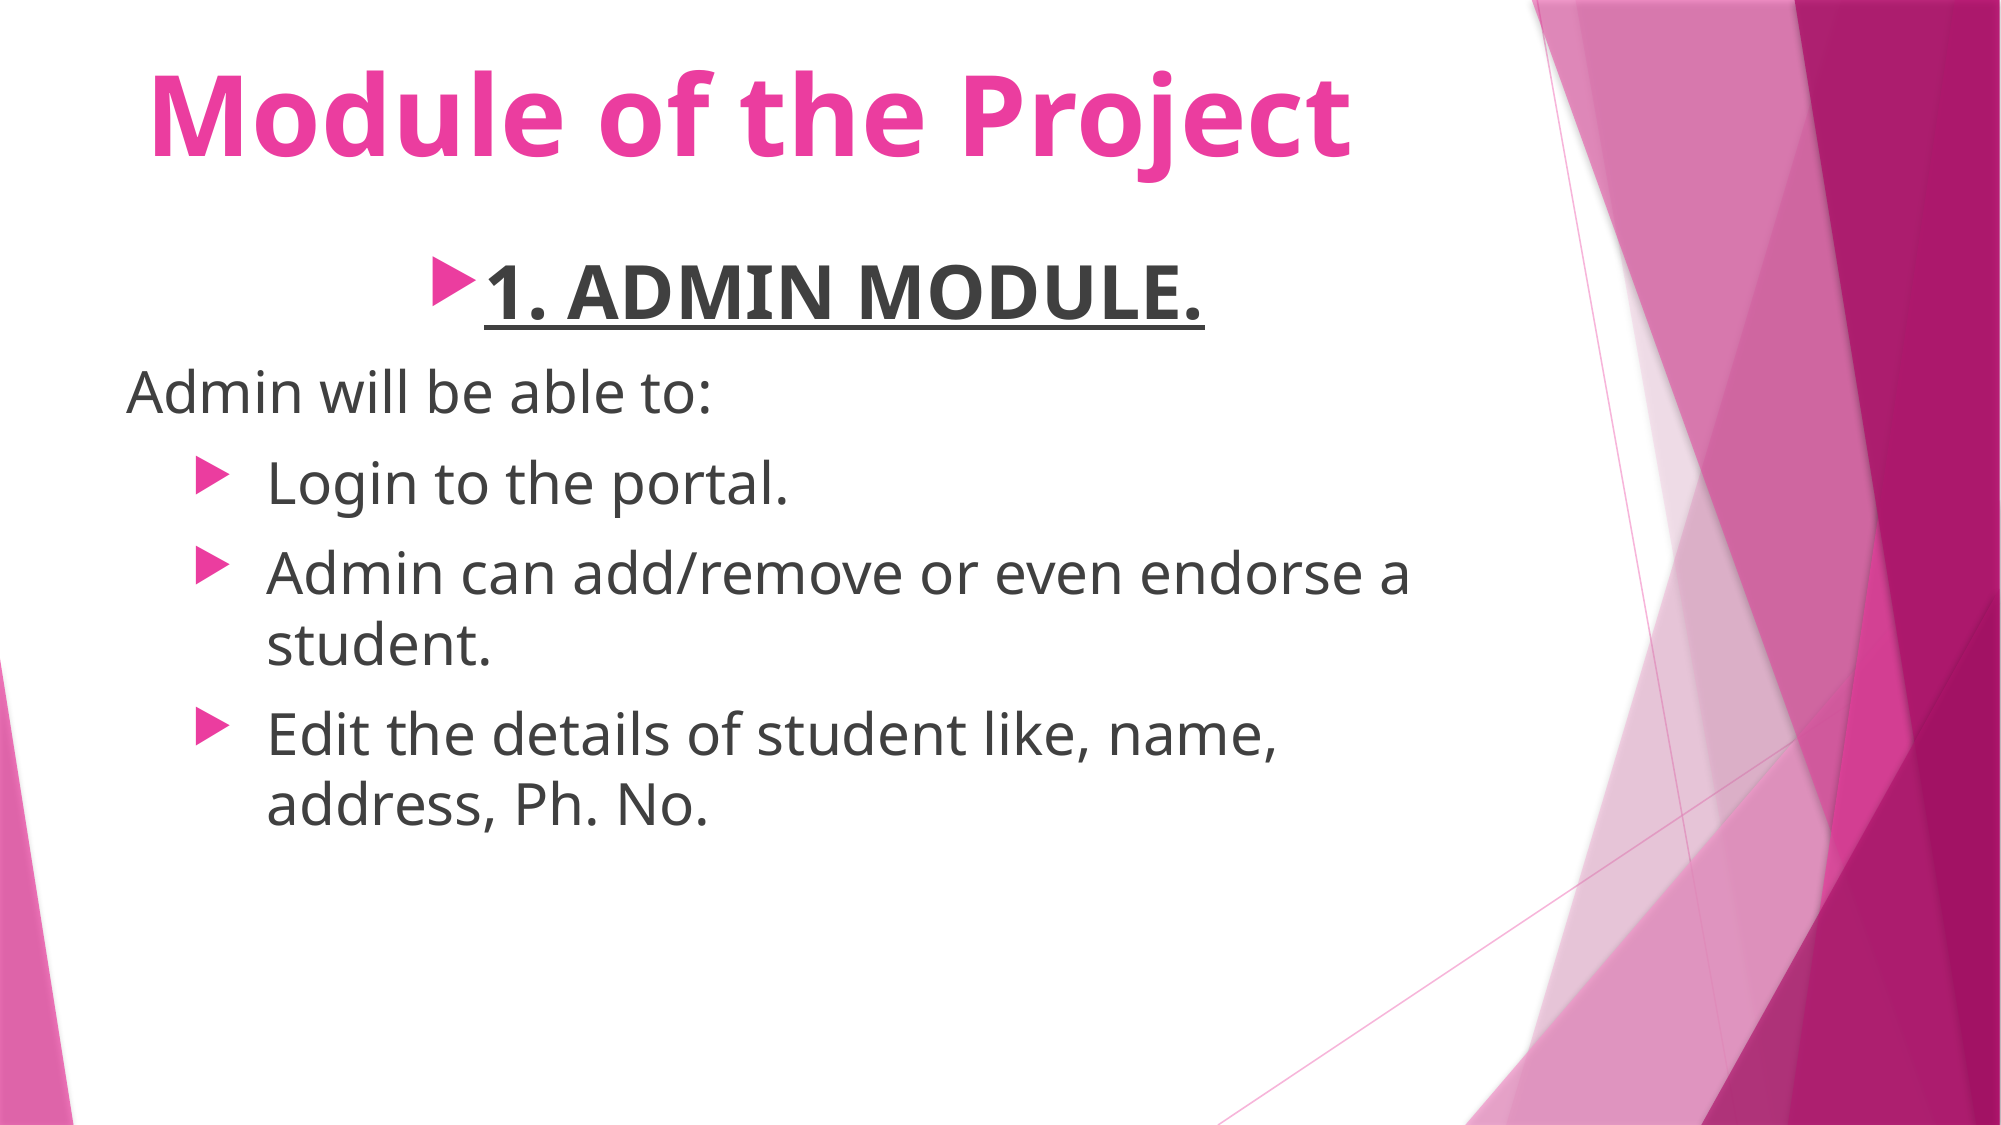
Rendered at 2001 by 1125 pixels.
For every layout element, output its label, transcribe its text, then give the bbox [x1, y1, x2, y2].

title Module of the Project [111, 36, 1522, 236]
list 1. ADMIN MODULE. Admin will be able to: Login to the portal. Admin can add/remove or even endorse a student. Edit the details of student like, name, address, Ph. No. [111, 236, 1522, 991]
